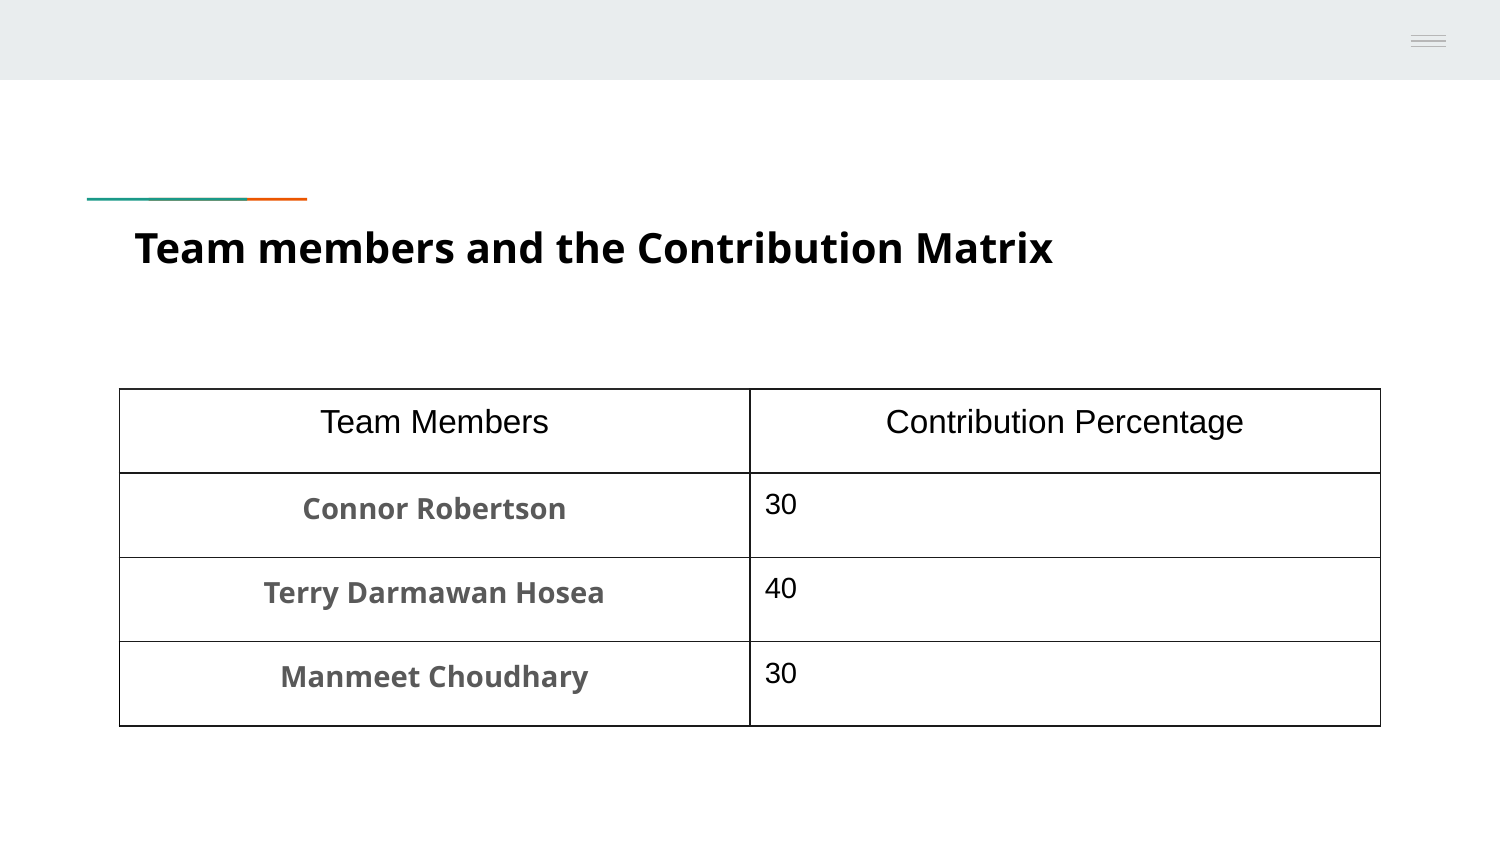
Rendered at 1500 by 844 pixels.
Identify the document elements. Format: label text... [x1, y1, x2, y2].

title Team members and the Contribution Matrix [119, 199, 1381, 287]
table_cell Manmeet Choudhary [120, 642, 749, 725]
table_cell 40 [751, 558, 1380, 641]
table_cell Connor Robertson [120, 474, 749, 557]
table_cell Terry Darmawan Hosea [120, 558, 749, 641]
table_header Contribution Percentage [751, 390, 1380, 472]
table_cell 30 [751, 474, 1380, 557]
table_cell 30 [751, 642, 1380, 725]
table_header Team Members [120, 390, 749, 472]
